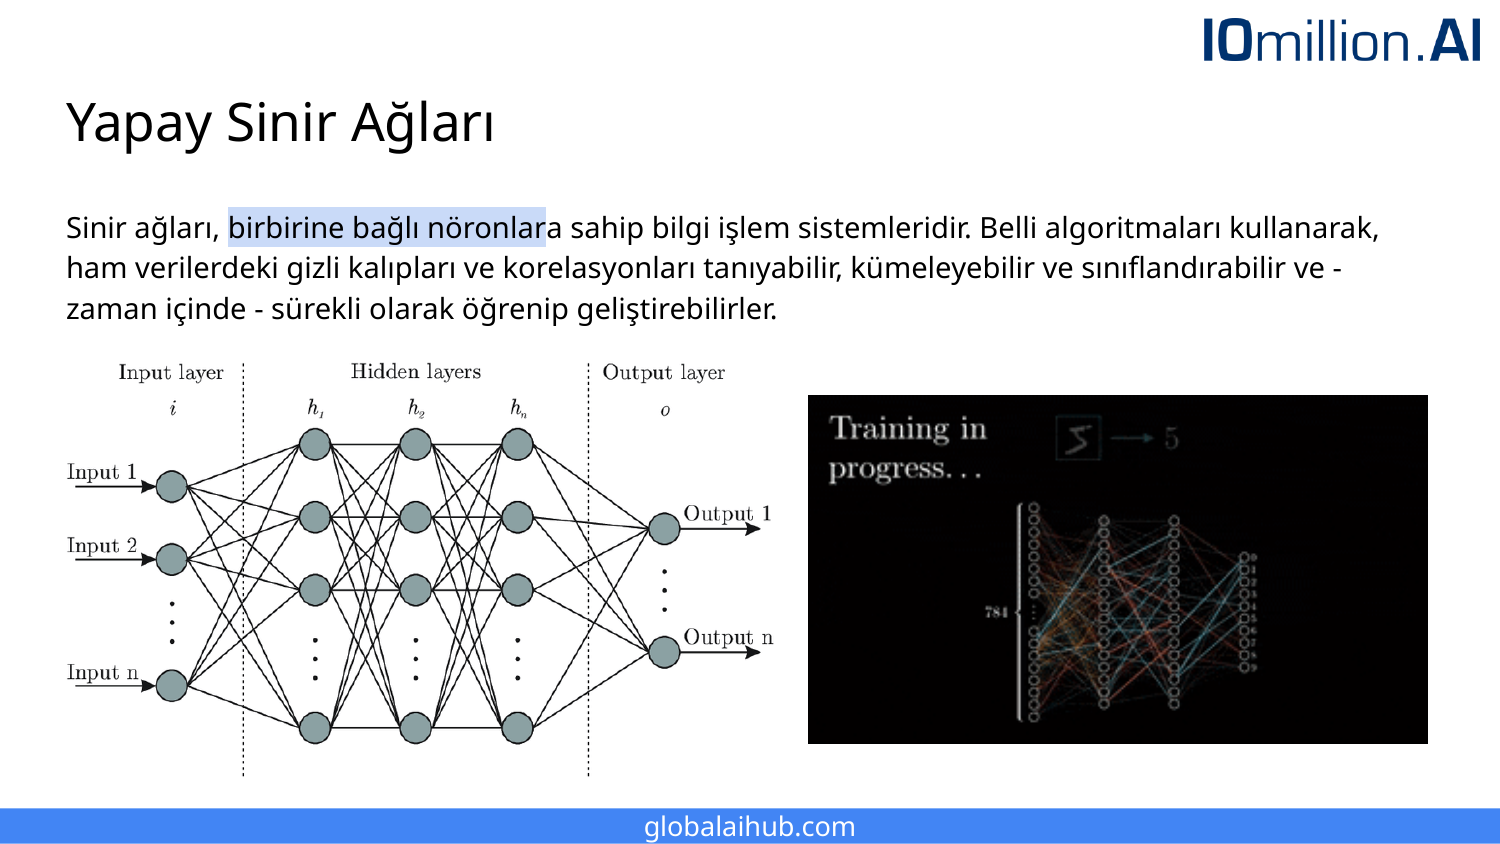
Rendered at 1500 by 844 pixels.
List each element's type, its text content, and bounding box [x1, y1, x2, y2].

picture [808, 394, 1429, 744]
list Sinir ağları, birbirine bağlı nöronlara sahip bilgi işlem sistemleridir. Belli algoritmaları kullanarak, ham verilerdeki gizli kalıpları ve korelasyonları tanıyabilir, kümeleyebilir ve sınıflandırabilir ve - zaman içinde - sürekli olarak öğrenip geliştirebilirler. [51, 189, 1449, 750]
picture [65, 361, 775, 778]
picture [1204, 18, 1480, 61]
title Yapay Sinir Ağları [51, 72, 1449, 167]
